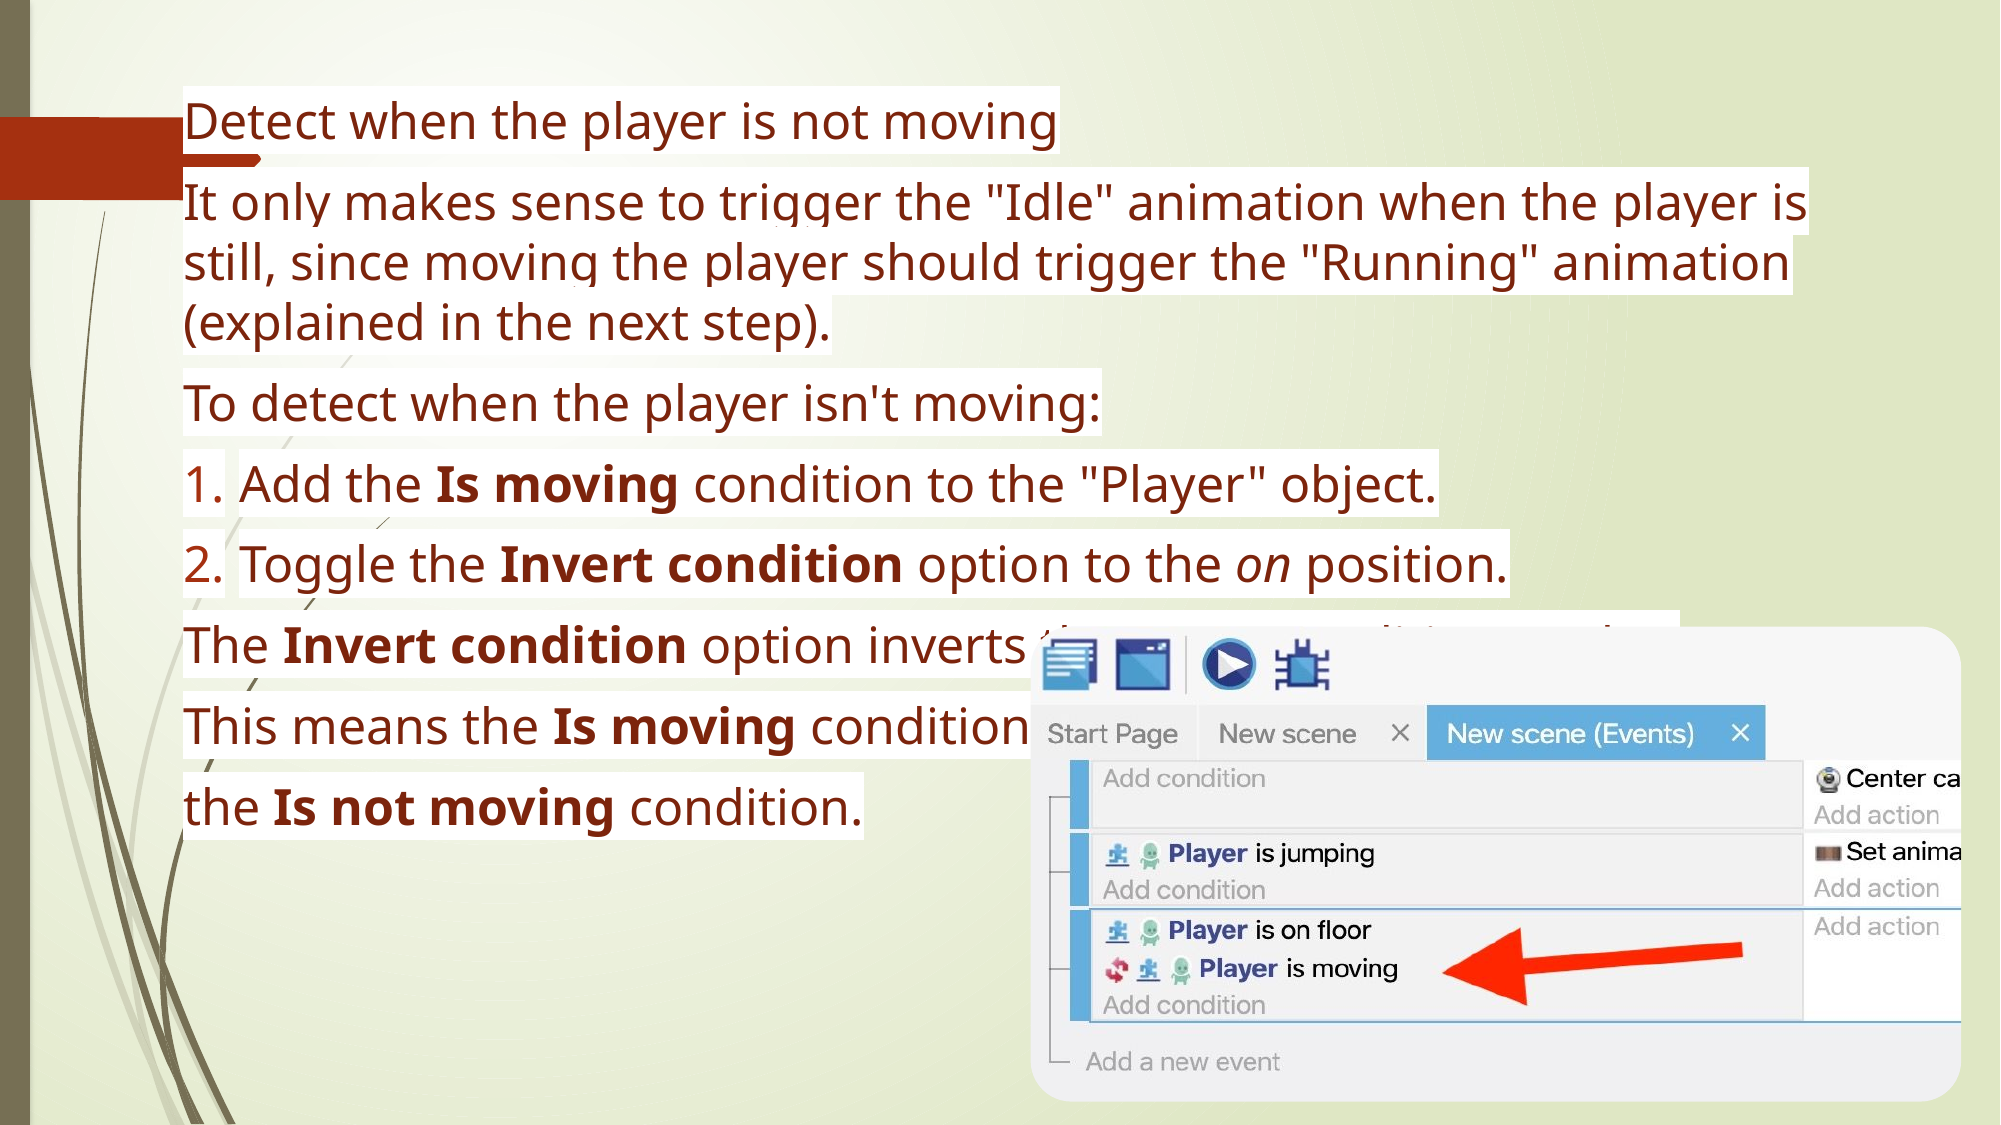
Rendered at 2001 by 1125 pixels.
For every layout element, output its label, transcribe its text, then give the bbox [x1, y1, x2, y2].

picture [1030, 626, 1962, 1102]
list Detect when the player is not moving It only makes sense to trigger the "Idle" animation when the player is still, since moving the player should trigger the "Running" animation (explained in the next step). To detect when the player isn't moving: Add the Is moving condition to the "Player" object. Toggle the Invert condition option to the on position. The Invert condition option inverts the way a condition works. This means the Is moving condition becomes the Is not moving condition. [168, 82, 1894, 1076]
